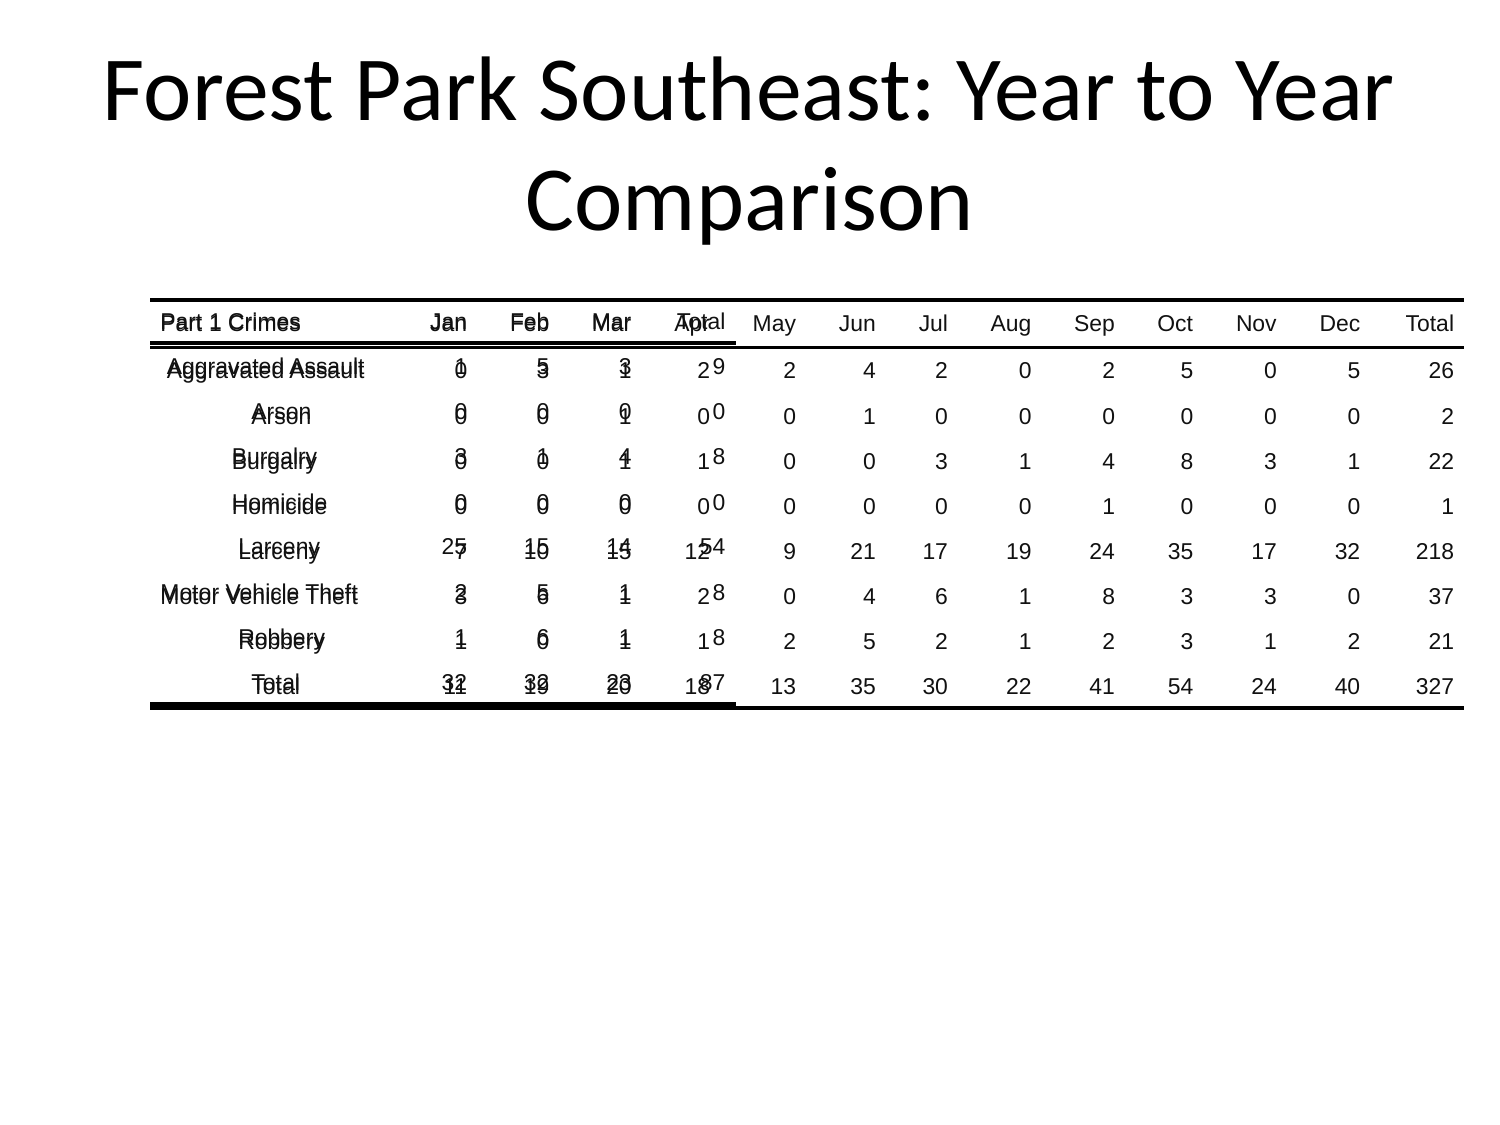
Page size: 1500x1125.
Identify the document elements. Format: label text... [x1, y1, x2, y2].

table_cell 5 [807, 618, 886, 665]
table_cell 32 [398, 661, 478, 702]
table_cell 0 [1204, 395, 1287, 438]
table_cell 1 [560, 571, 642, 614]
table_cell 2 [886, 349, 958, 395]
table_cell 24 [1204, 665, 1287, 706]
table_cell 8 [1042, 575, 1125, 618]
table_cell 0 [1204, 485, 1287, 528]
table_cell 1 [478, 433, 560, 481]
table_cell 3 [1204, 575, 1287, 618]
table_cell 0 [886, 395, 958, 438]
table_cell Burgalry [150, 433, 398, 481]
table_cell 54 [1125, 665, 1204, 706]
table_cell 19 [958, 528, 1042, 575]
table_cell 35 [1125, 528, 1204, 575]
table_cell 1 [958, 575, 1042, 618]
table_header Oct [1125, 302, 1204, 346]
table_cell 21 [1371, 618, 1464, 665]
table_cell 1 [1371, 485, 1464, 528]
table_cell 87 [642, 661, 736, 702]
table_cell 4 [1042, 438, 1125, 485]
table_cell 3 [398, 433, 478, 481]
table_cell 0 [1125, 395, 1204, 438]
table_header May [736, 302, 807, 346]
table_cell 25 [398, 523, 478, 571]
table_cell 0 [398, 481, 478, 523]
table_cell 22 [958, 665, 1042, 706]
table_header Nov [1204, 302, 1287, 346]
table_cell 32 [478, 661, 560, 702]
table_cell 40 [1287, 665, 1371, 706]
table_header Mar [560, 302, 642, 341]
table_cell 0 [560, 481, 642, 523]
table_cell 1 [958, 438, 1042, 485]
table_cell 3 [1204, 438, 1287, 485]
table_cell 0 [642, 481, 736, 523]
table_cell 26 [1371, 349, 1464, 395]
table_cell Total [150, 661, 398, 702]
table_cell 24 [1042, 528, 1125, 575]
table_cell 218 [1371, 528, 1464, 575]
table_cell 22 [1371, 438, 1464, 485]
table_cell 13 [736, 665, 807, 706]
table_cell 327 [1371, 665, 1464, 706]
table_cell 0 [398, 390, 478, 433]
table_cell 35 [807, 665, 886, 706]
table_cell 0 [478, 481, 560, 523]
table_cell 6 [478, 614, 560, 661]
table_cell 1 [958, 618, 1042, 665]
table_cell Motor Vehicle Theft [150, 571, 398, 614]
table_header Jan [398, 302, 478, 341]
table_cell Homicide [150, 481, 398, 523]
table_cell 5 [1287, 349, 1371, 395]
table_cell 1 [398, 614, 478, 661]
table_cell 17 [1204, 528, 1287, 575]
table_cell 1 [560, 614, 642, 661]
table_cell 1 [1042, 485, 1125, 528]
table_header Jun [807, 302, 886, 346]
table_cell 0 [807, 485, 886, 528]
table_cell 3 [560, 345, 642, 390]
table_cell 8 [642, 433, 736, 481]
table_cell Larceny [150, 523, 398, 571]
table_cell 0 [958, 349, 1042, 395]
table_cell 0 [736, 438, 807, 485]
table_cell 0 [642, 390, 736, 433]
table_cell 8 [642, 571, 736, 614]
table_cell 15 [478, 523, 560, 571]
table_cell 0 [807, 438, 886, 485]
table_cell 1 [1287, 438, 1371, 485]
table_cell 9 [736, 528, 807, 575]
table_cell 14 [560, 523, 642, 571]
table_cell 5 [478, 571, 560, 614]
table_cell 23 [560, 661, 642, 702]
table_cell 0 [958, 395, 1042, 438]
table_cell 0 [736, 485, 807, 528]
table_cell 0 [1125, 485, 1204, 528]
table_cell 30 [886, 665, 958, 706]
table_cell 0 [478, 390, 560, 433]
table_cell 9 [642, 345, 736, 390]
table_cell 41 [1042, 665, 1125, 706]
table_cell 0 [1204, 349, 1287, 395]
table_header Aug [958, 302, 1042, 346]
table_cell 2 [736, 618, 807, 665]
table_header Sep [1042, 302, 1125, 346]
table_cell 8 [1125, 438, 1204, 485]
table_cell 6 [886, 575, 958, 618]
table_cell 2 [1287, 618, 1371, 665]
table_header Part 1 Crimes [150, 302, 398, 341]
title Forest Park Southeast: Year to Year Comparison [75, 45, 1425, 233]
table_header Total [642, 302, 736, 341]
table_cell 3 [1125, 575, 1204, 618]
table_cell 54 [642, 523, 736, 571]
table_cell Robbery [150, 614, 398, 661]
table_cell 0 [1287, 575, 1371, 618]
table_cell 0 [1287, 485, 1371, 528]
table_cell 2 [1371, 395, 1464, 438]
table_cell 2 [736, 349, 807, 395]
table_header Feb [478, 302, 560, 341]
table_cell 0 [736, 575, 807, 618]
table_cell 0 [560, 390, 642, 433]
table_cell 0 [736, 395, 807, 438]
table_cell 21 [807, 528, 886, 575]
table_cell 5 [1125, 349, 1204, 395]
table_cell 0 [1042, 395, 1125, 438]
table_cell Aggravated Assault [150, 345, 398, 390]
table_cell 1 [1204, 618, 1287, 665]
table_cell 2 [1042, 618, 1125, 665]
table_header Total [1371, 302, 1464, 346]
table_cell Arson [150, 390, 398, 433]
table_cell 1 [807, 395, 886, 438]
table_cell 3 [886, 438, 958, 485]
table_cell 37 [1371, 575, 1464, 618]
table_cell 0 [958, 485, 1042, 528]
table_cell 5 [478, 345, 560, 390]
table_header Jul [886, 302, 958, 346]
table_cell 3 [1125, 618, 1204, 665]
table_cell 2 [1042, 349, 1125, 395]
table_cell 1 [398, 345, 478, 390]
table_cell 17 [886, 528, 958, 575]
table_cell 32 [1287, 528, 1371, 575]
table_cell 8 [642, 614, 736, 661]
table_header Dec [1287, 302, 1371, 346]
table_cell 0 [886, 485, 958, 528]
table_cell 2 [398, 571, 478, 614]
table_cell 4 [807, 349, 886, 395]
table_cell 4 [807, 575, 886, 618]
table_cell 4 [560, 433, 642, 481]
table_cell 0 [1287, 395, 1371, 438]
table_cell 2 [886, 618, 958, 665]
